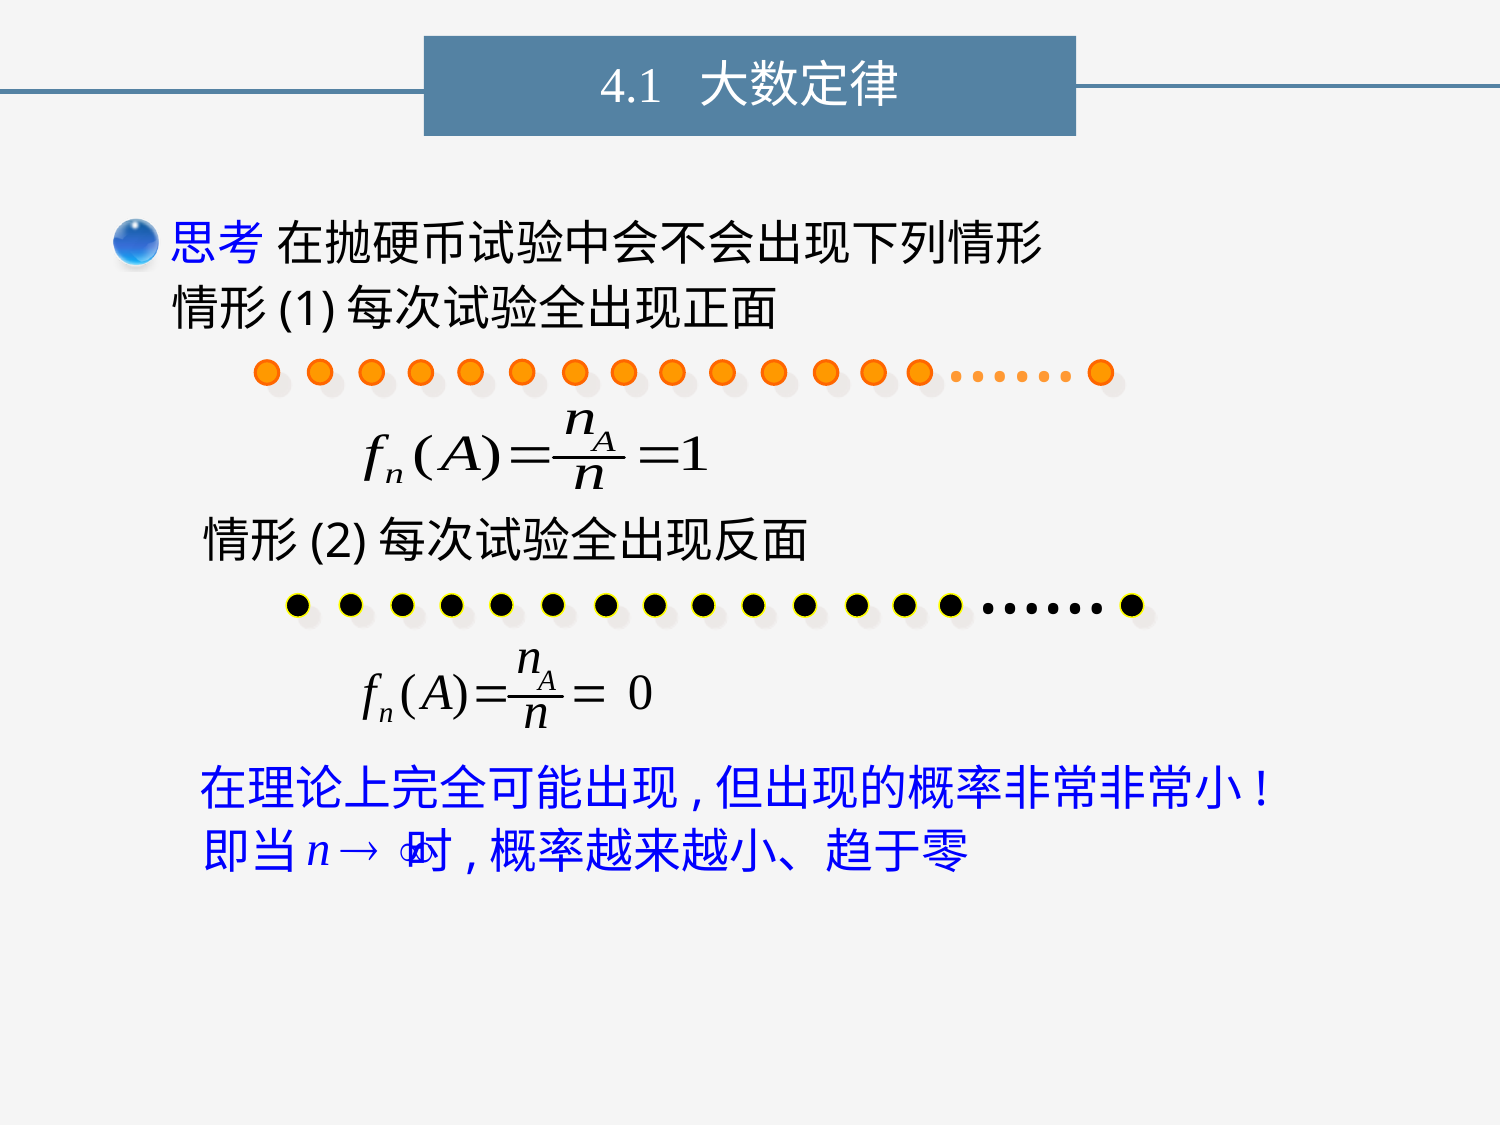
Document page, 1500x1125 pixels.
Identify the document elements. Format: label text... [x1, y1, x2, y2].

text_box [255, 290, 1128, 408]
text_box 情形(2)每次试验全出现反面 [193, 505, 973, 572]
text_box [344, 628, 663, 752]
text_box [341, 408, 716, 513]
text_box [286, 522, 1160, 640]
text_box 情形(1)每次试验全出现正面 [162, 278, 900, 340]
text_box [187, 813, 1014, 887]
text_box 4.1 大数定律 [423, 35, 1077, 136]
text_box 在理论上完全可能出现,但出现的概率非常非常小! [190, 752, 1294, 820]
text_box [109, 204, 1171, 278]
